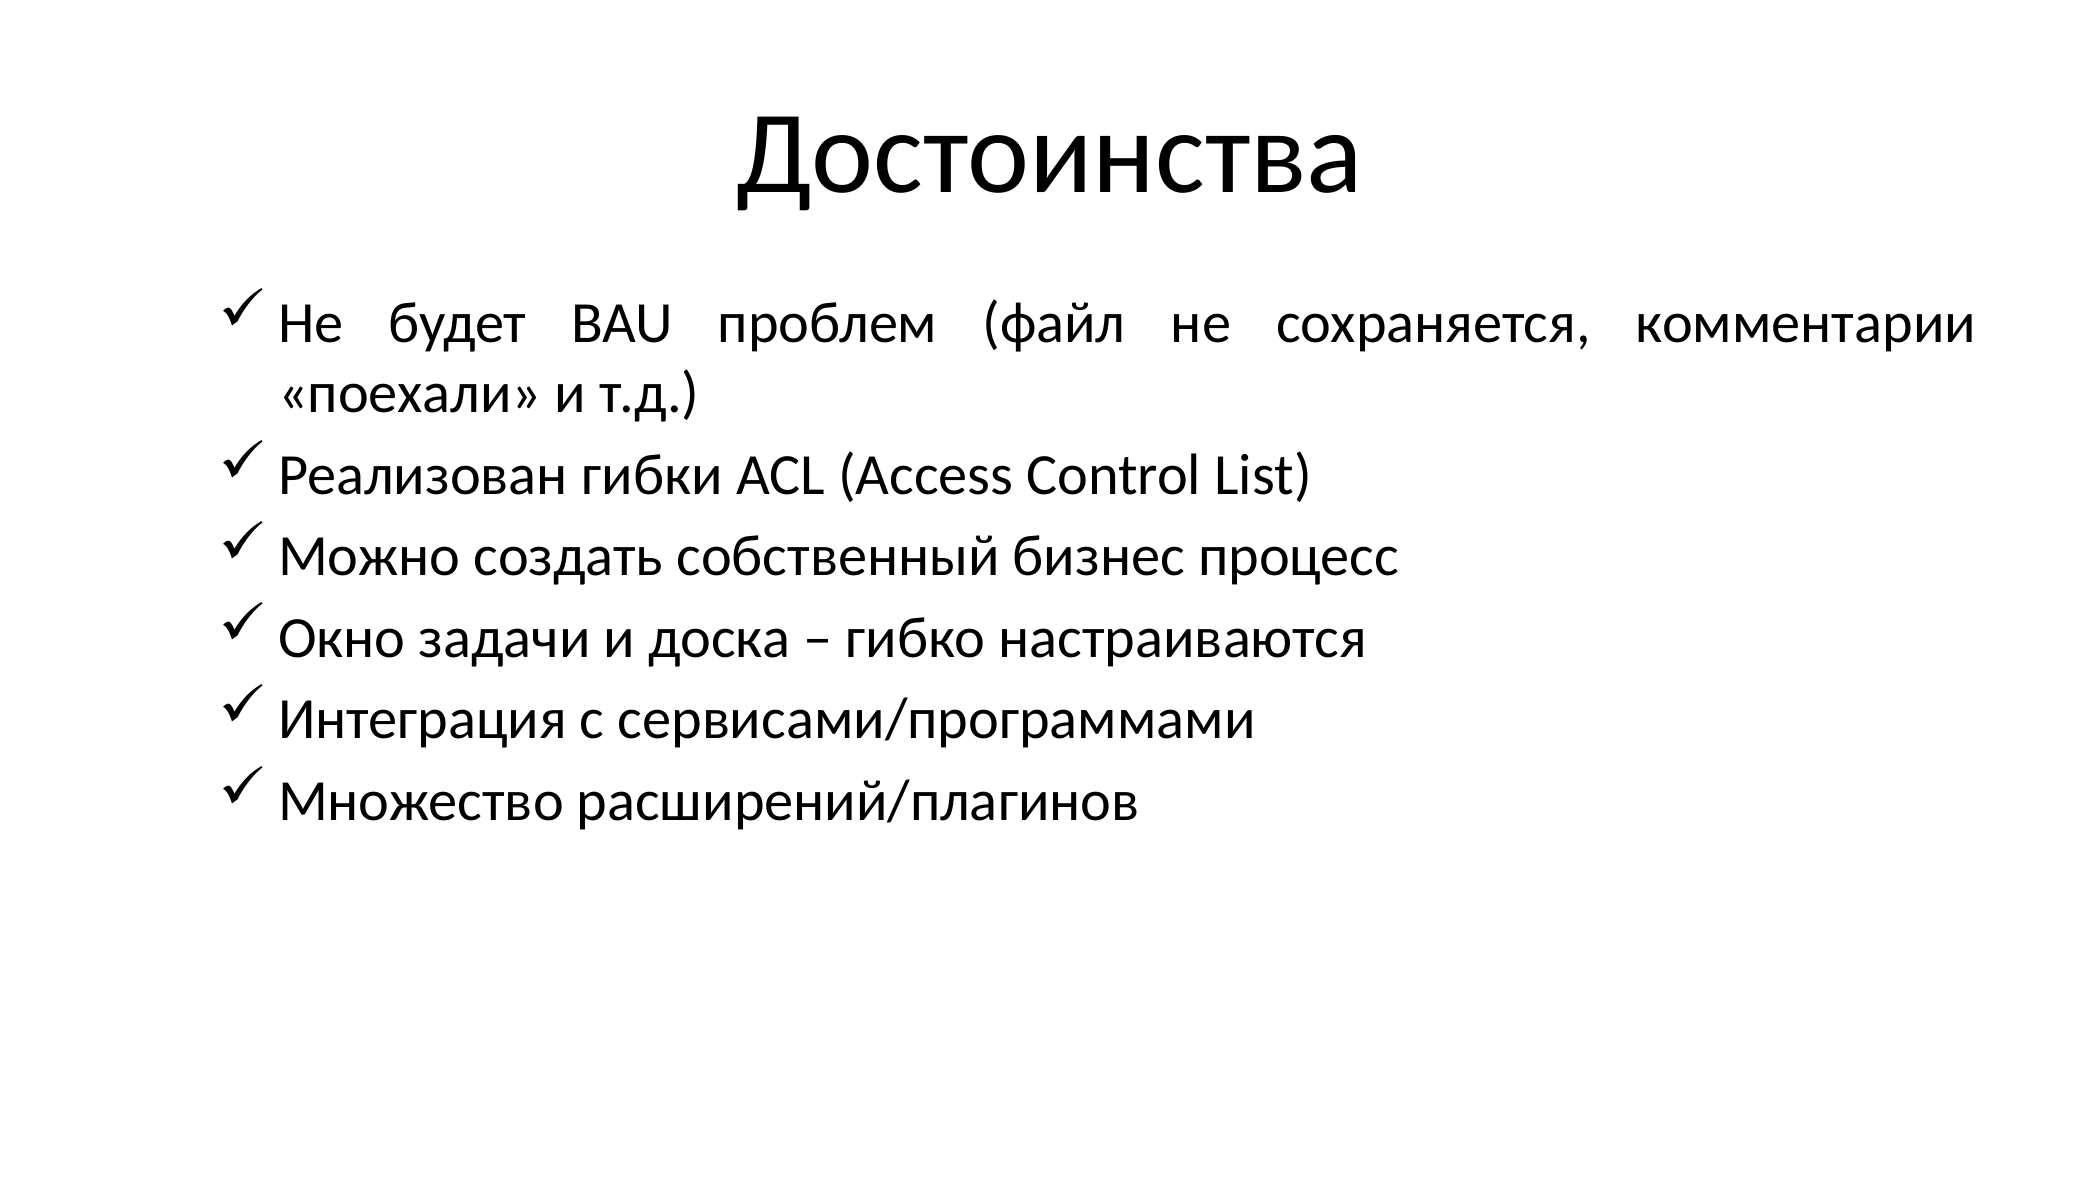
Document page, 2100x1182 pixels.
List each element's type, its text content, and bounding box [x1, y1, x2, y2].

title Достоинства [105, 47, 1995, 245]
list Не будет BAU проблем (файл не сохраняется, комментарии «поехали» и т.д.) Реализован гибки ACL (Access Control List) Можно создать собственный бизнес процесс Окно задачи и доска – гибко настраиваются Интеграция с сервисами/программами Множество расширений/плагинов [105, 275, 1995, 1056]
